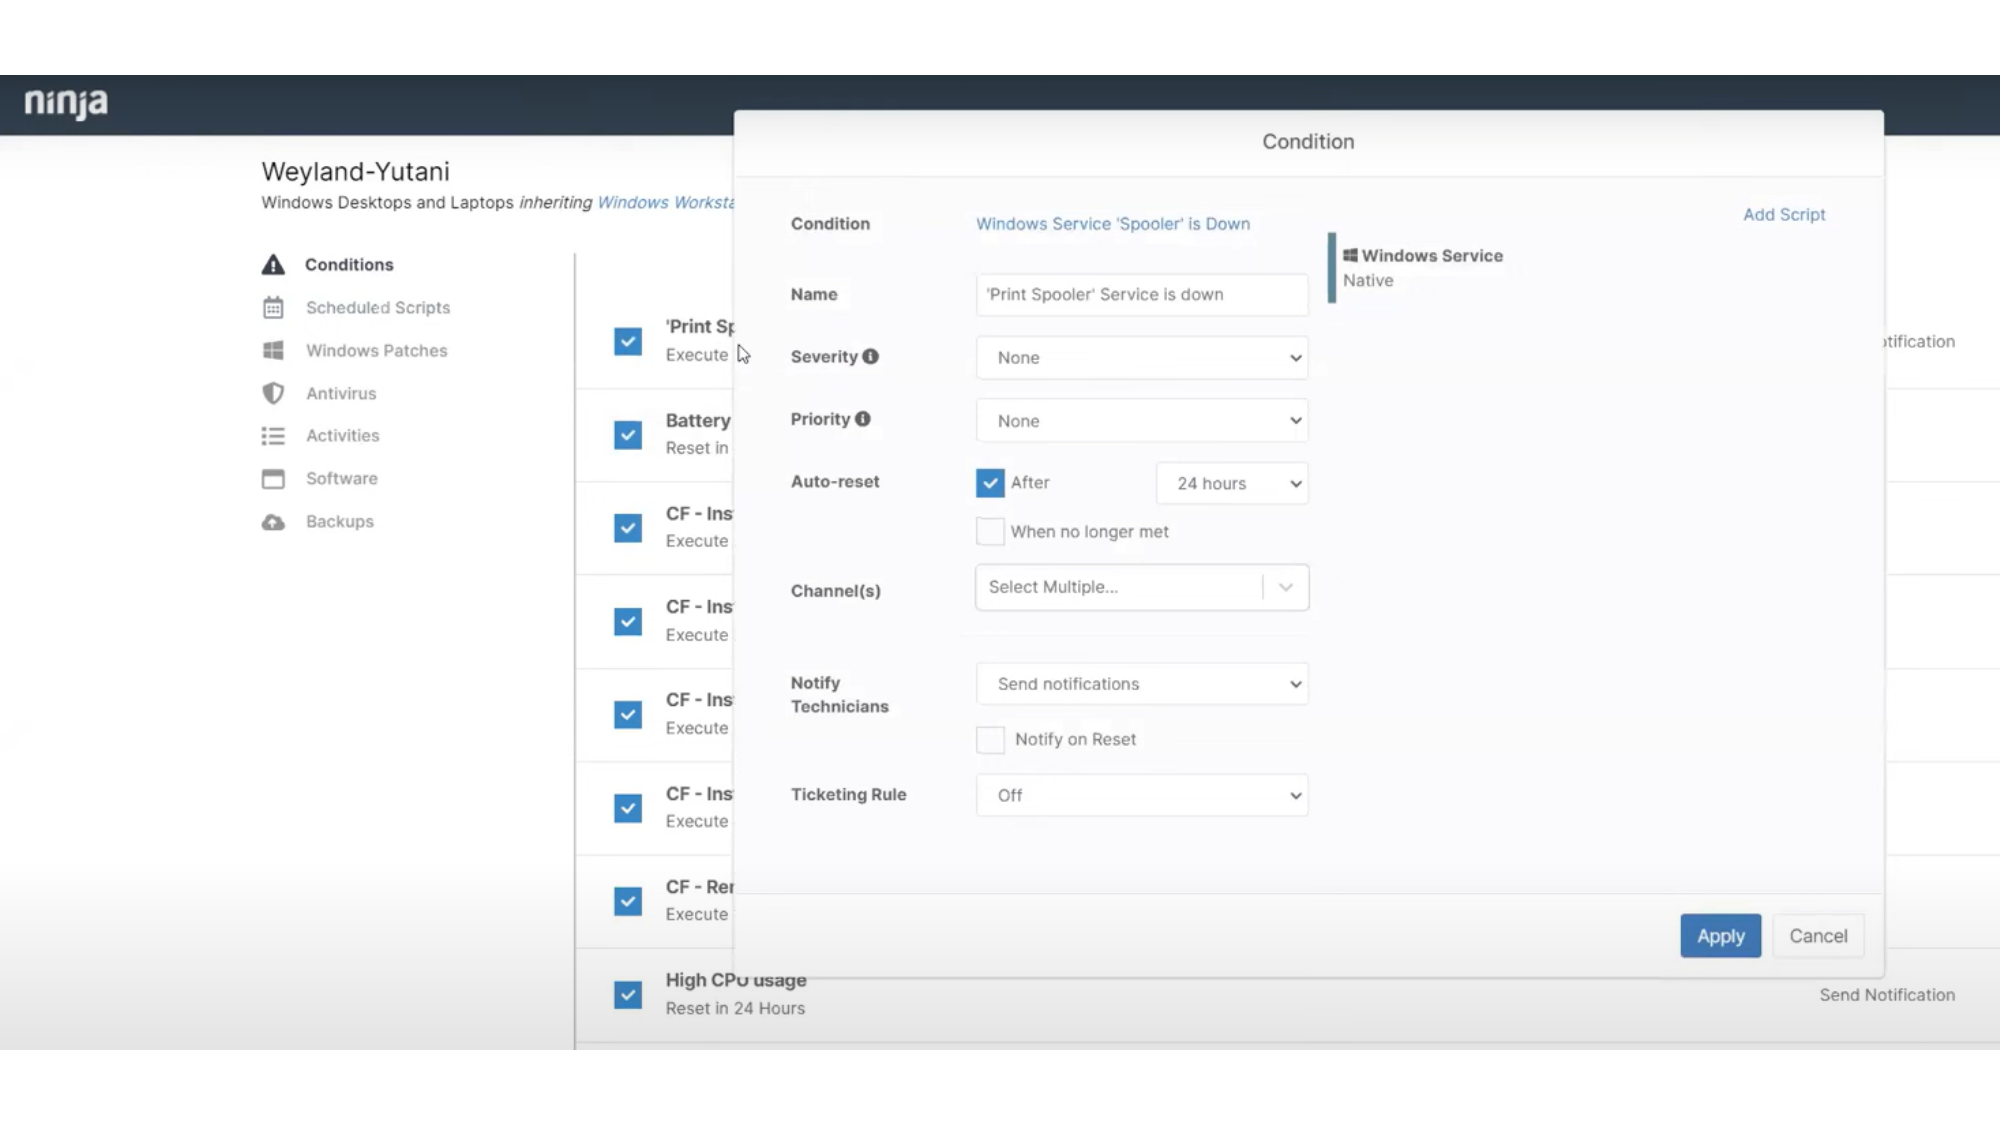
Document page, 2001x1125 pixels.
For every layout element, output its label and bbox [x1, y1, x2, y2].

picture [0, 75, 2000, 1050]
